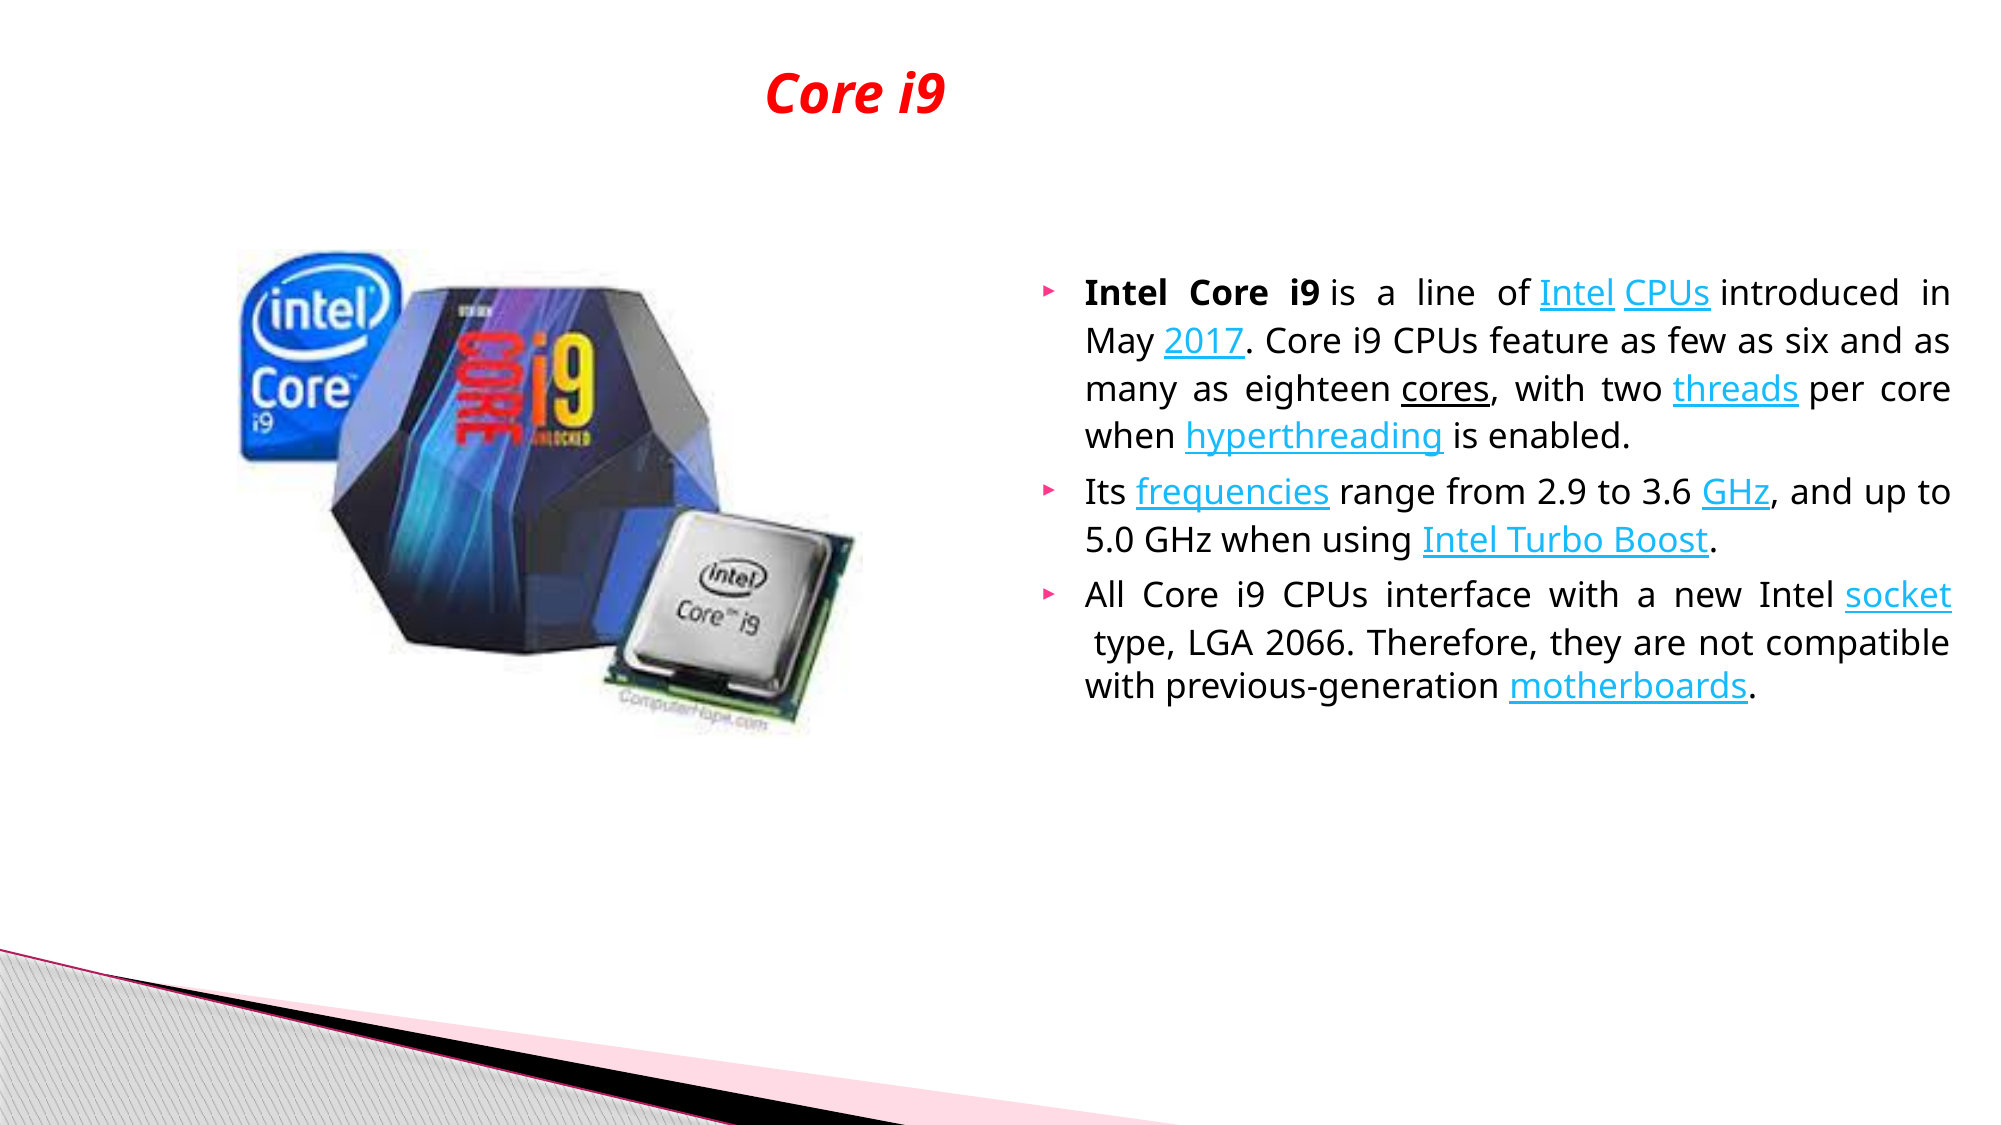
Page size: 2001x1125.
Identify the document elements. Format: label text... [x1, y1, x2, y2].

picture [237, 249, 863, 738]
title Core i9 [750, 50, 1050, 133]
list Intel Core i9 is a line of Intel CPUs introduced in May 2017. Core i9 CPUs feature as few as six and as many as eighteen cores, with two threads per core when hyperthreading is enabled. Its frequencies range from 2.9 to 3.6 GHz, and up to 5.0 GHz when using Intel Turbo Boost. All Core i9 CPUs interface with a new Intel socket type, LGA 2066. Therefore, they are not compatible with previous-generation motherboards. [1016, 262, 1967, 750]
